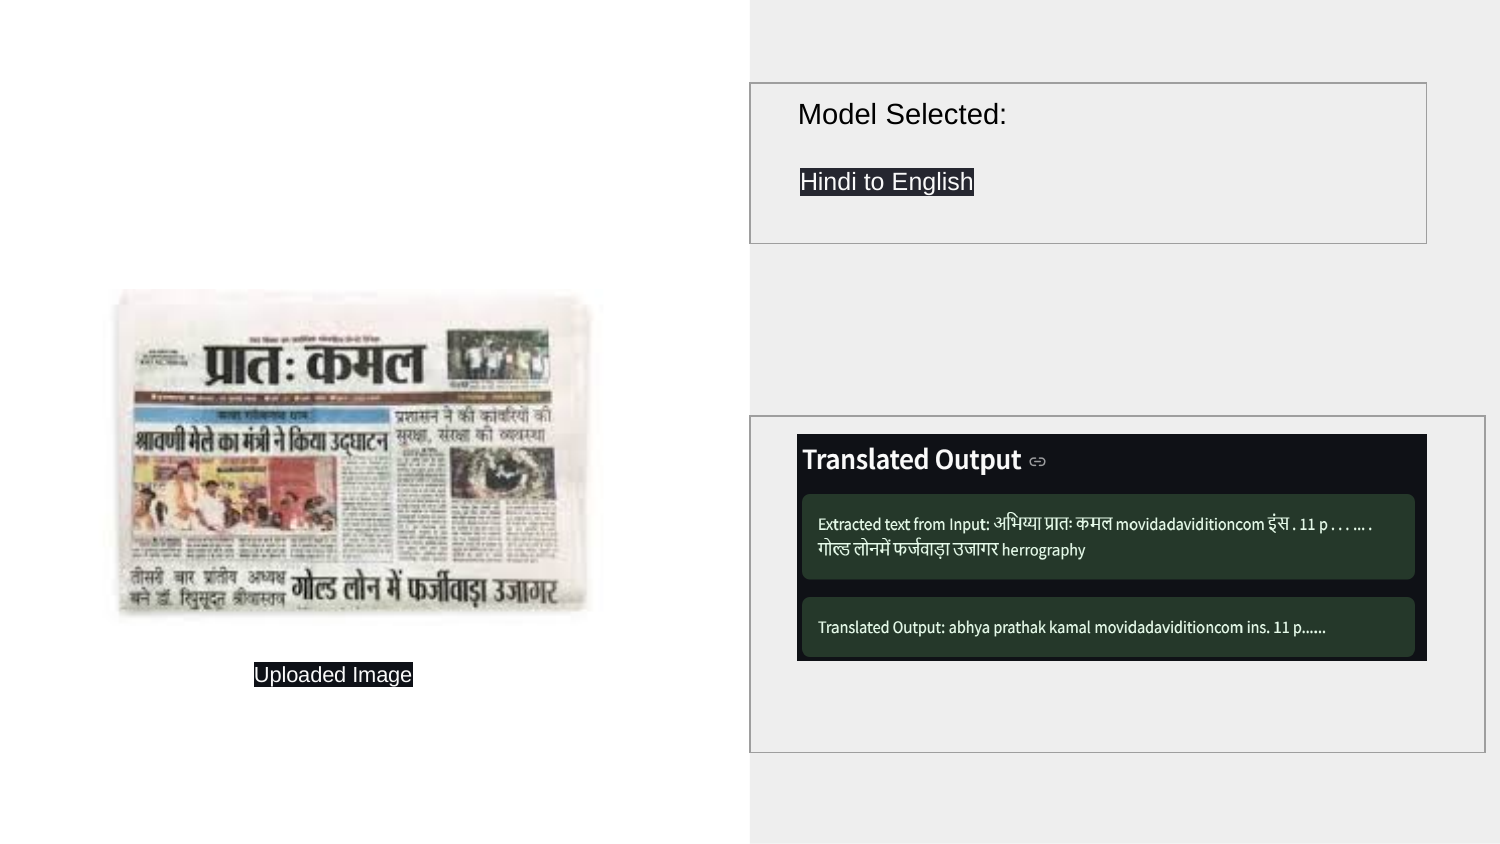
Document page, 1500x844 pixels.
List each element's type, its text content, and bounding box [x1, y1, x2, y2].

picture [797, 434, 1427, 662]
table_header [751, 417, 1484, 752]
text_box Uploaded Image [239, 645, 456, 693]
table_header Model Selected: Hindi to English [751, 84, 1426, 243]
picture [55, 289, 663, 627]
